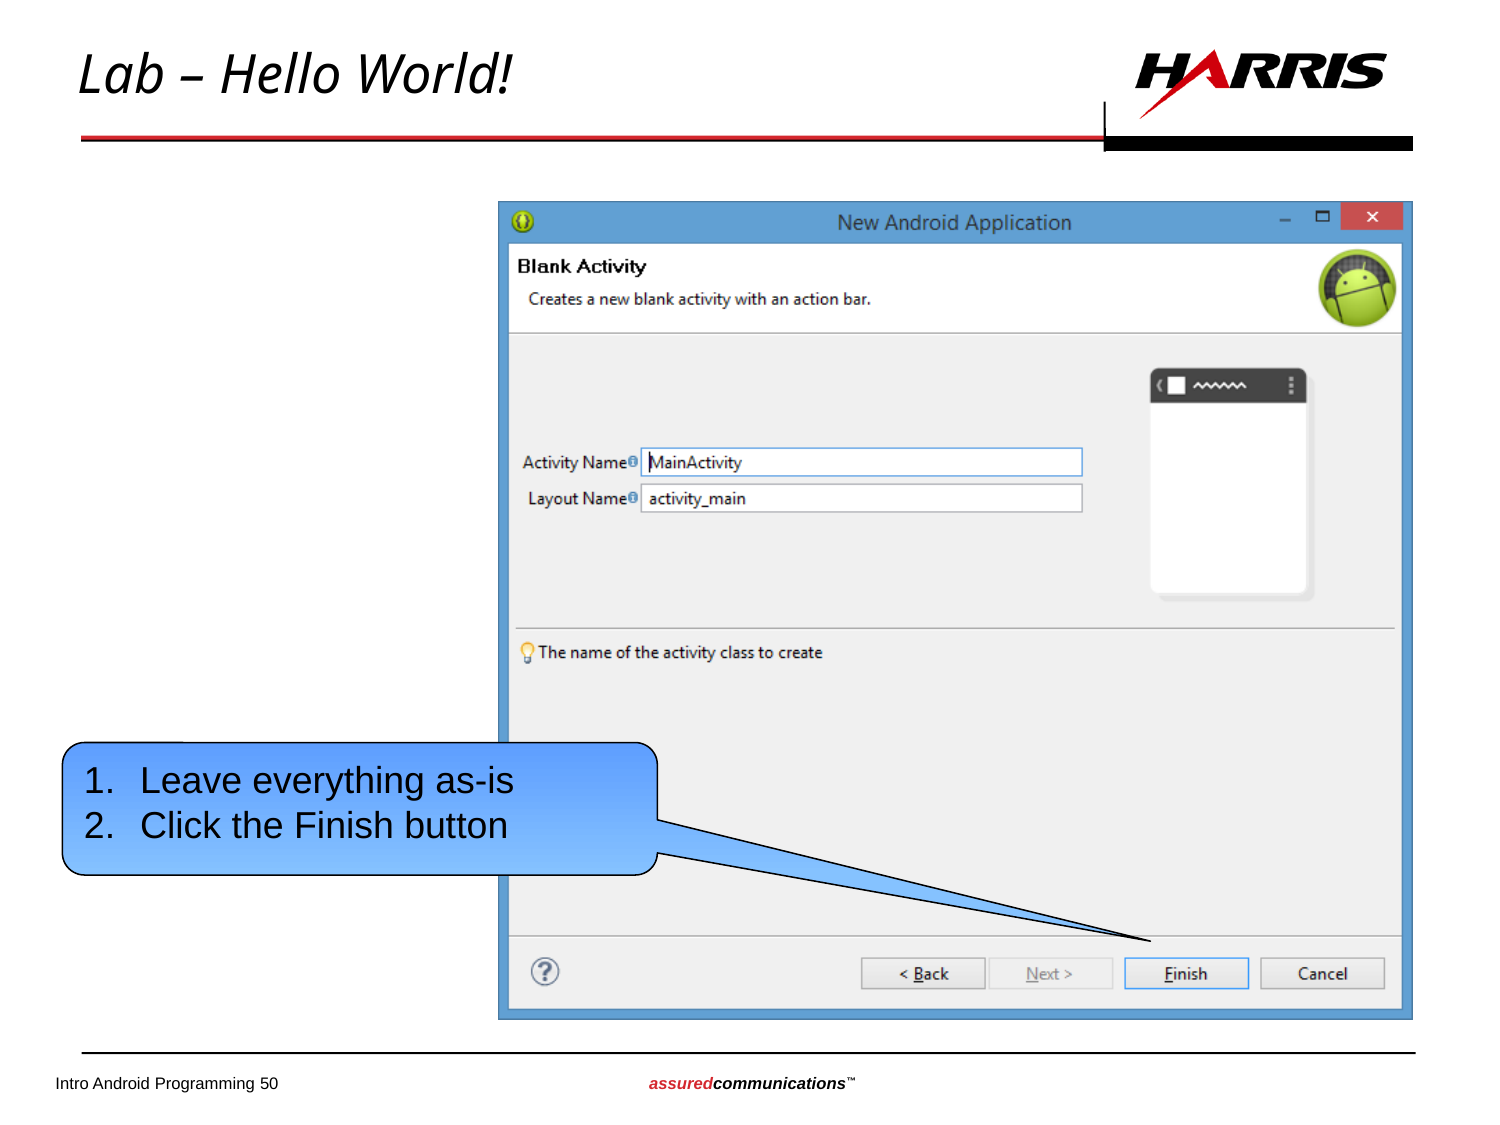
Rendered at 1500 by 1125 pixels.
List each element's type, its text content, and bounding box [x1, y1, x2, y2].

title Lab – Hello World! [62, 27, 951, 117]
picture [1135, 49, 1387, 119]
picture [498, 200, 1413, 1021]
text_box Leave everything as-is Click the Finish button [62, 742, 493, 876]
